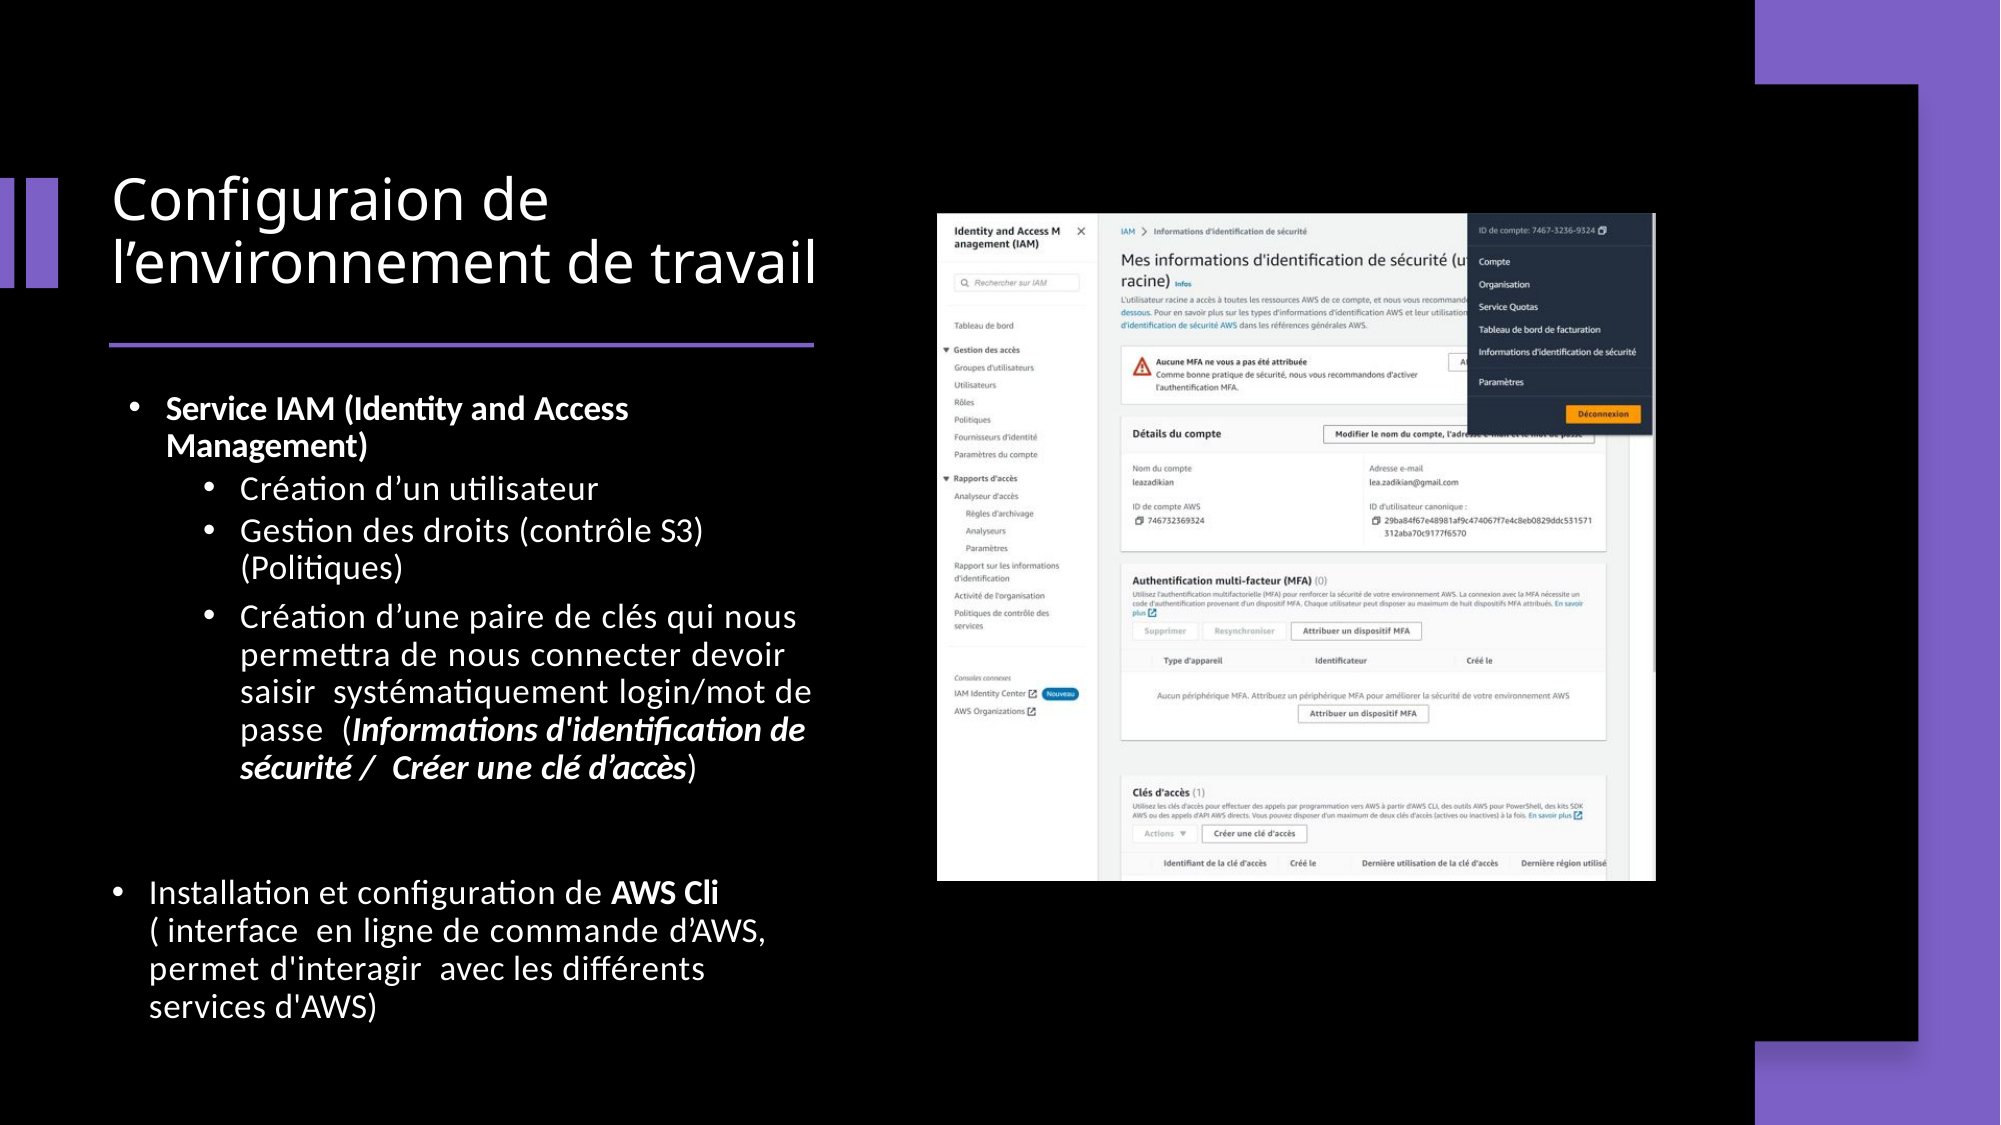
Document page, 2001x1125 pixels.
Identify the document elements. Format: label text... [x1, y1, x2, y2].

text_box [1754, 0, 2000, 1125]
picture [936, 213, 1659, 881]
text_box [932, 83, 1919, 1042]
title Configuraion de l’environnement de travail [96, 140, 845, 326]
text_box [0, 177, 59, 289]
text_box [0, 0, 1754, 1125]
text_box [108, 342, 815, 348]
list Service IAM (Identity and Access Management) Création d’un utilisateur Gestion des droits (contrôle S3) (Politiques) Création d’une paire de clés qui nous permettra de nous connecter devoir saisir systématiquement login/mot de passe (Informations d'identiﬁcation de sécurité / Créer une clé d’accès) Installation et conﬁguration de AWS Cli ( interface en ligne de commande d’AWS, permet d'interagir avec les diﬀérents services d'AWS) [96, 382, 845, 1036]
